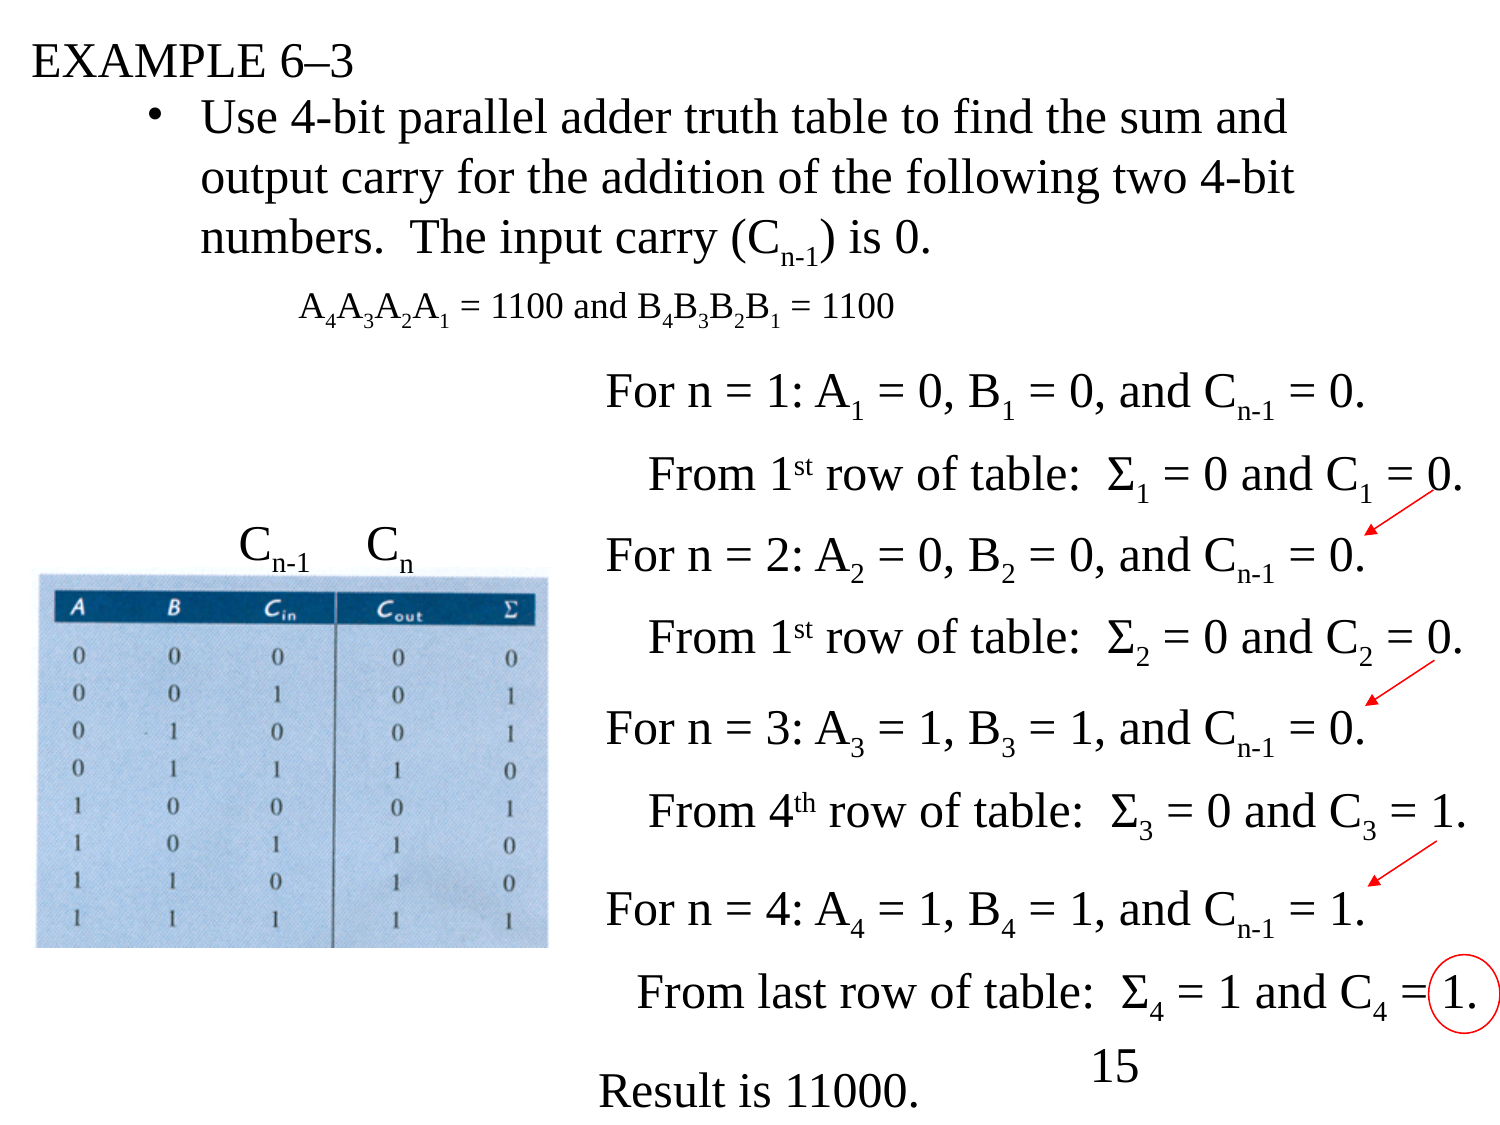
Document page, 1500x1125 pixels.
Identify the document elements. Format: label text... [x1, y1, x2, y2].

text_box Cn [351, 503, 499, 567]
list Use 4-bit parallel adder truth table to find the sum and output carry for the addition of the following two 4-bit numbers. The input carry (Cn-1) is 0. A4A3A2A1 = 1100 and B4B3B2B1 = 1100 [131, 76, 1407, 342]
picture [30, 567, 555, 948]
text_box Result is 11000. [583, 1049, 972, 1125]
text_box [590, 687, 1500, 854]
text_box Cn-1 [223, 502, 372, 567]
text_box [590, 867, 1500, 1035]
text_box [590, 350, 1500, 513]
text_box EXAMPLE 6–3 [16, 19, 370, 95]
slide_number 15 [1074, 1035, 1386, 1098]
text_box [590, 513, 1500, 680]
